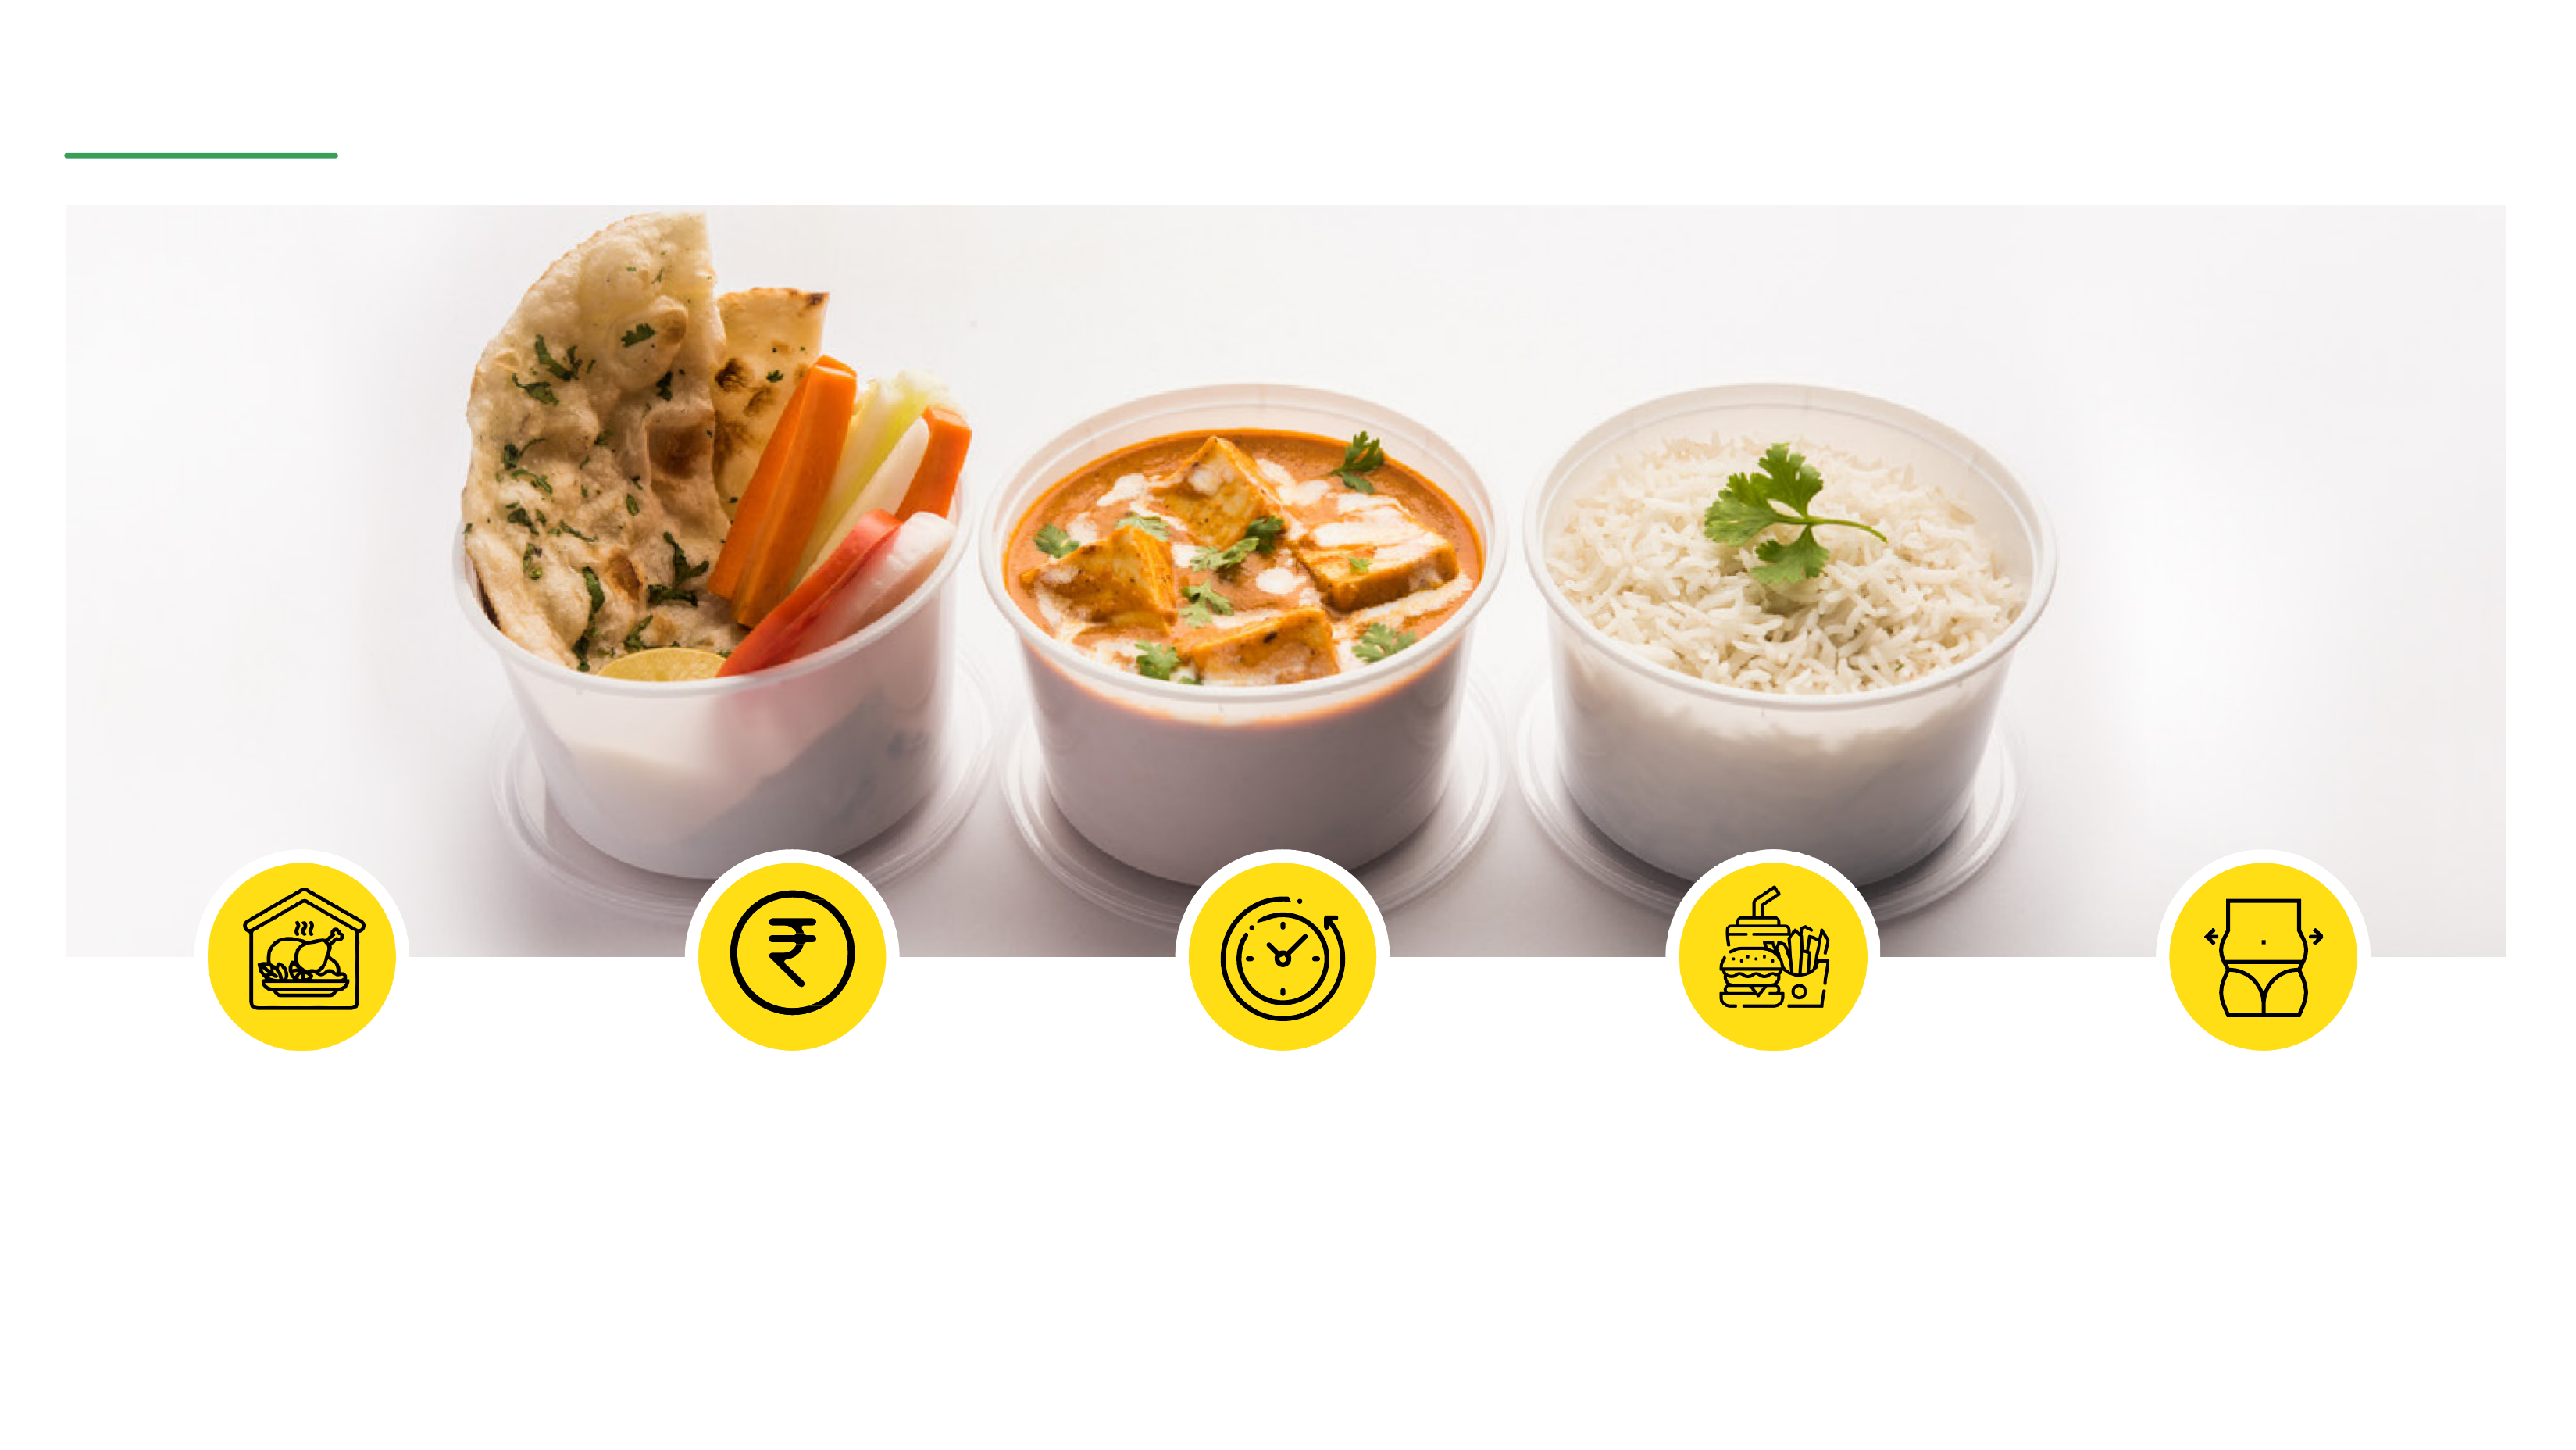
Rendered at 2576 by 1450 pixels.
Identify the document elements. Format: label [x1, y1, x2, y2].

text_box [65, 205, 2506, 1065]
text_box [64, 152, 338, 159]
